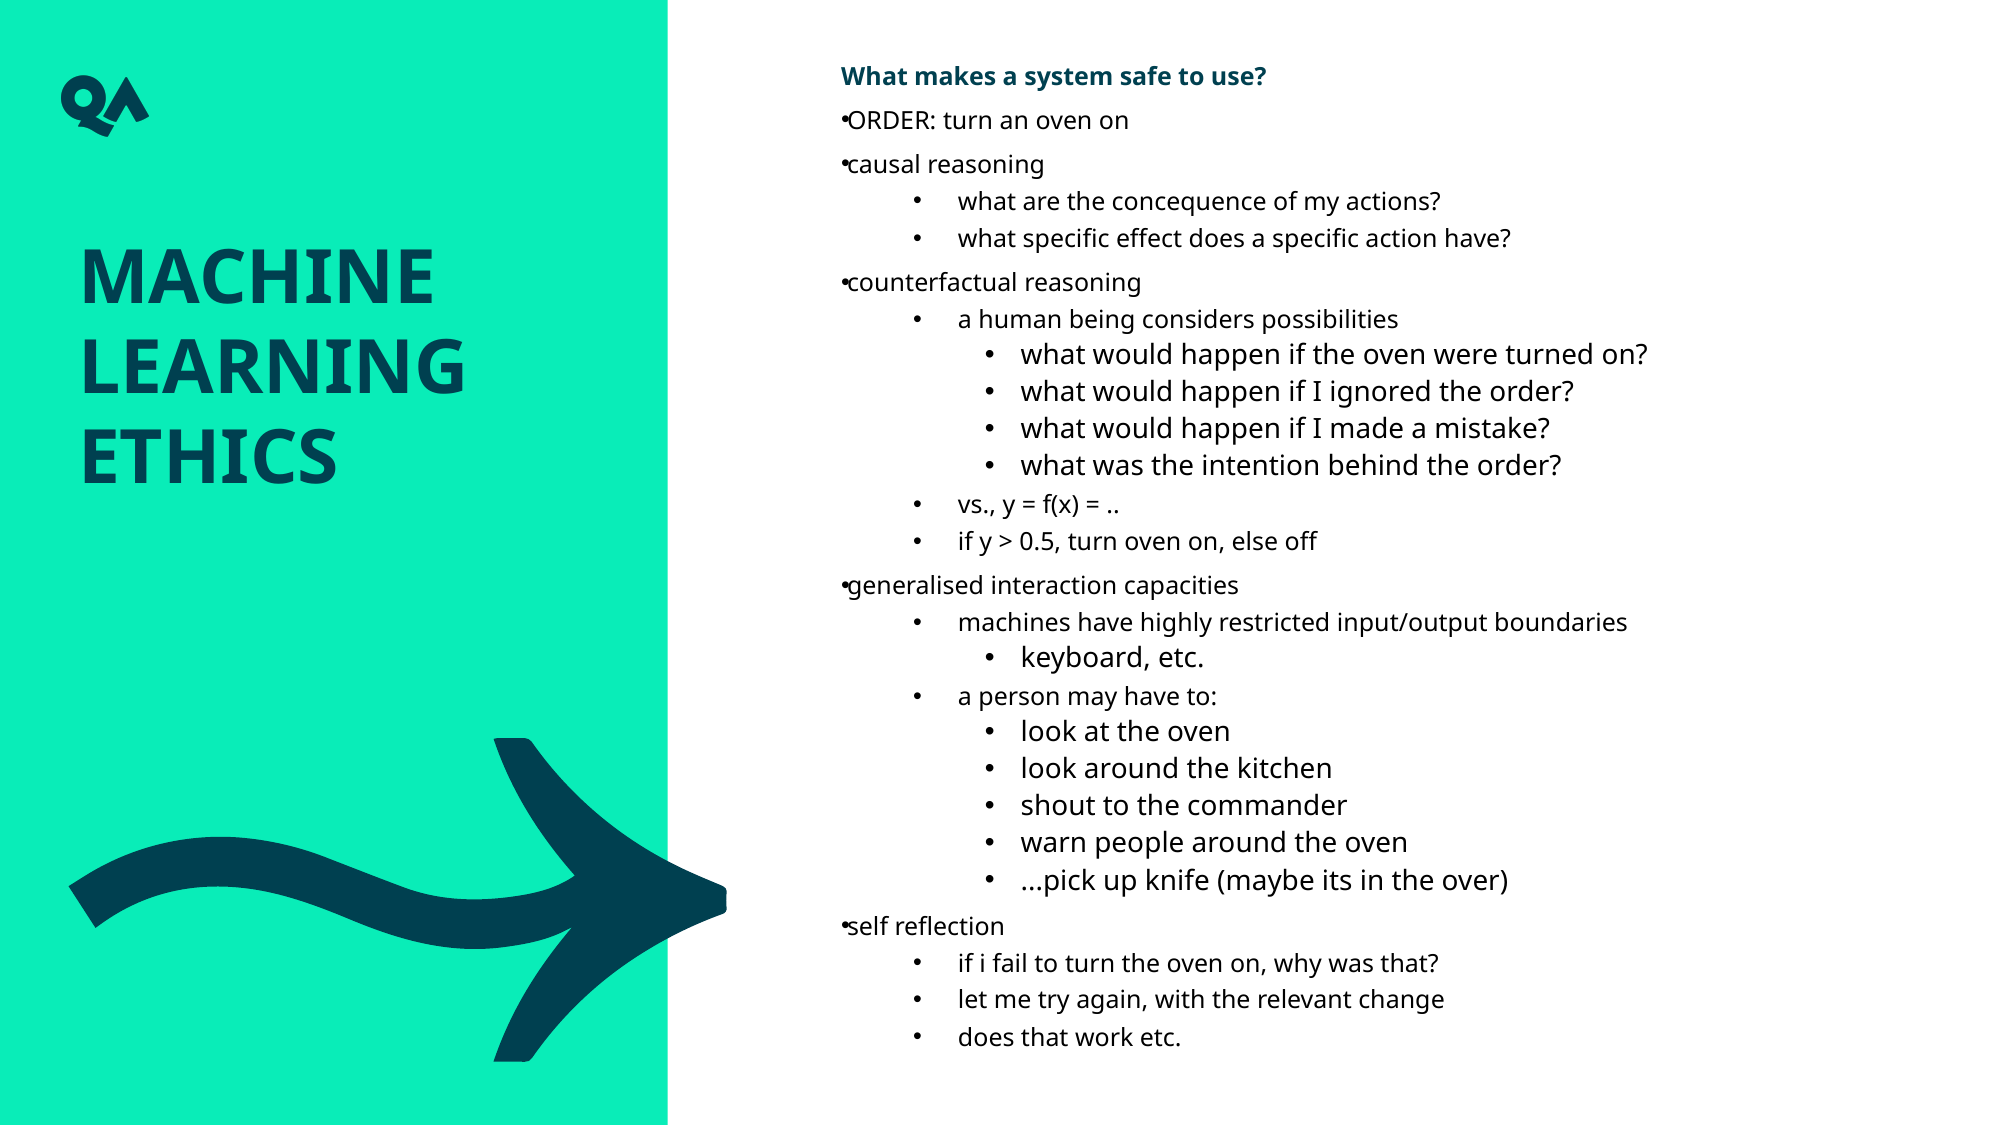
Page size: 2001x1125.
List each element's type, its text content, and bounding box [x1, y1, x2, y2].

list Machine learning ethics [63, 221, 628, 673]
picture [44, 61, 166, 148]
list What makes a system safe to use? ORDER: turn an oven on causal reasoning what are the concequence of my actions? what specific effect does a specific action have? counterfactual reasoning a human being considers possibilities what would happen if the oven were turned on? what would happen if I ignored the order? what would happen if I made a mistake? what was the intention behind the order? vs., y = f(x) = .. if y > 0.5, turn oven on, else off generalised interaction capacities machines have highly restricted input/output boundaries keyboard, etc. a person may have to: look at the oven look around the kitchen shout to the commander warn people around the oven ...pick up knife (maybe its in the over) self reflection if i fail to turn the oven on, why was that? let me try again, with the relevant change does that work etc. [826, 52, 1937, 1061]
